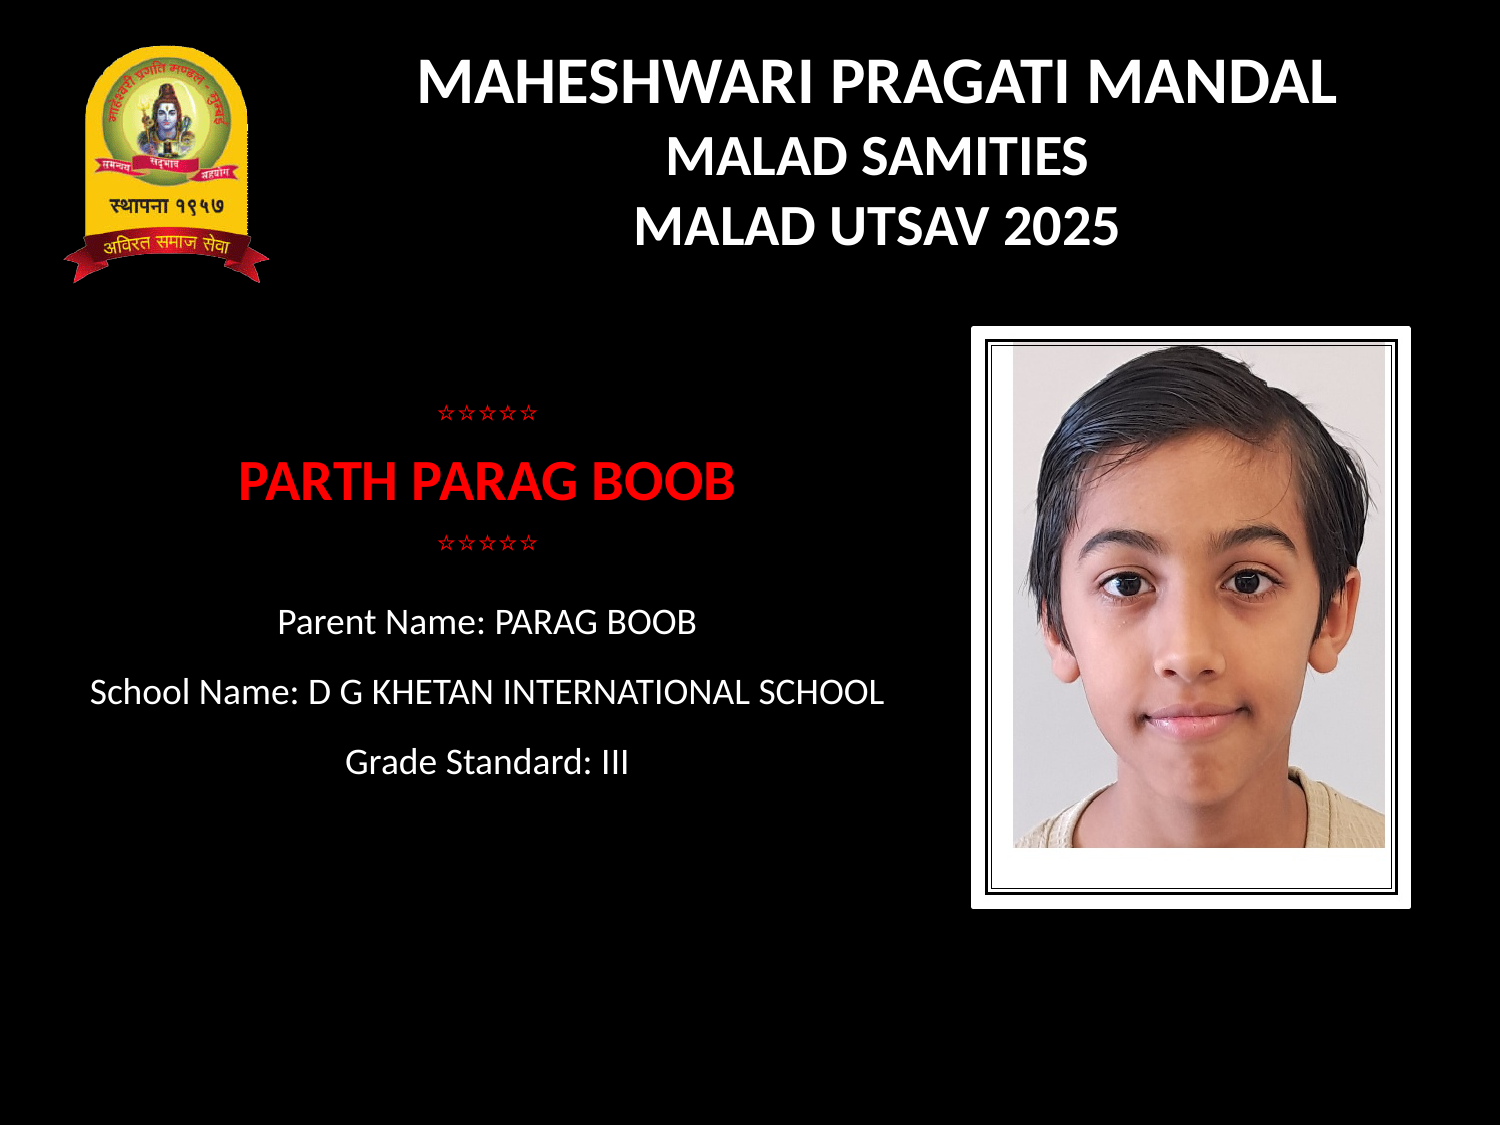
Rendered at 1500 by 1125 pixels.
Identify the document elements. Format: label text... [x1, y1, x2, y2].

text_box MAHESHWARI PRAGATI MANDAL MALAD SAMITIES MALAD UTSAV 2025 [401, 29, 1354, 265]
picture [29, 29, 297, 301]
picture [974, 329, 1408, 907]
text_box ⭐⭐⭐⭐⭐ PARTH PARAG BOOB ⭐⭐⭐⭐⭐ Parent Name: PARAG BOOB School Name: D G KHETAN INTERNATIONAL SCHOOL Grade Standard: III [74, 386, 900, 790]
